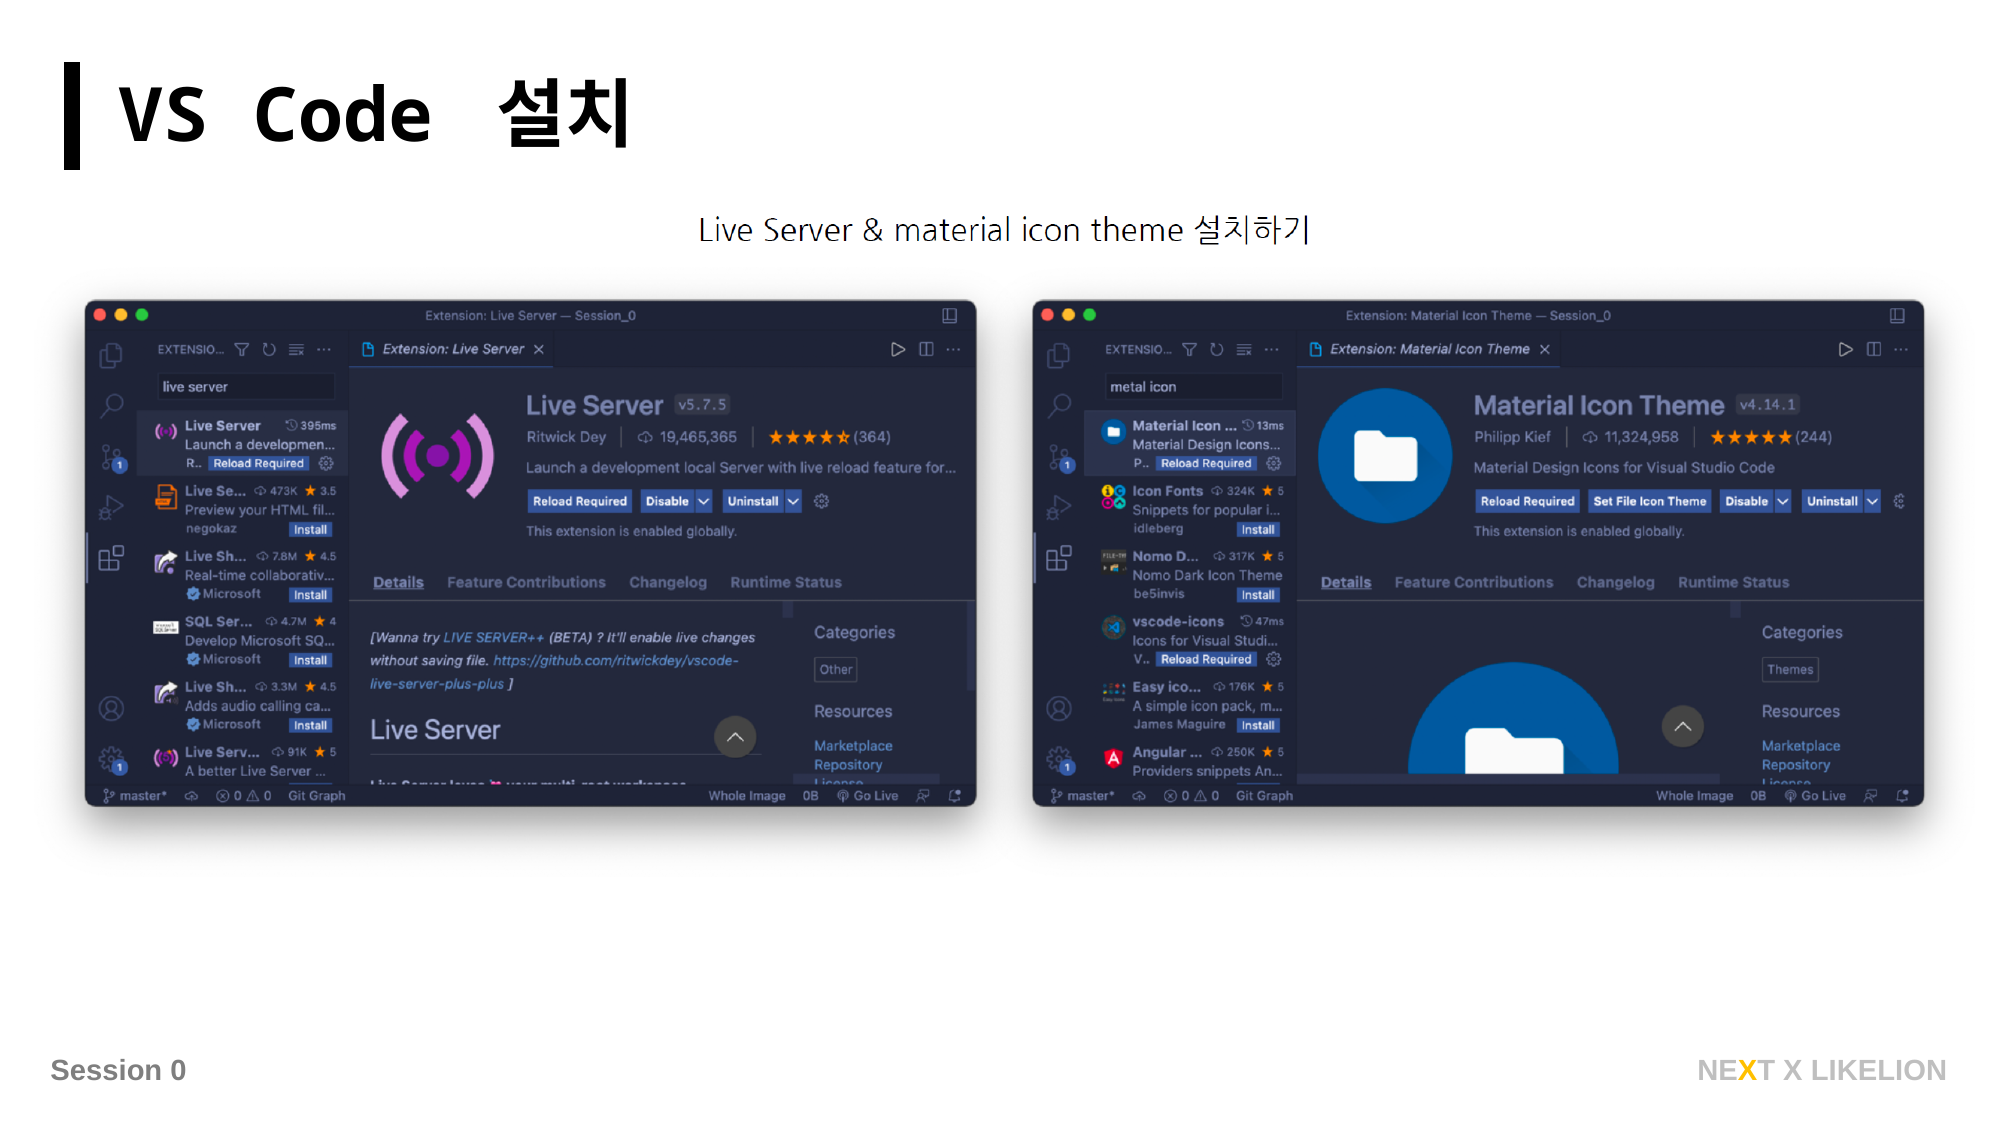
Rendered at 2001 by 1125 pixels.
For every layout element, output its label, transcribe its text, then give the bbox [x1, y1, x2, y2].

text_box [64, 63, 80, 170]
text_box VS Code 설치 [103, 59, 942, 165]
text_box NEXT X LIKELION [1682, 1044, 1965, 1095]
picture [9, 176, 1991, 948]
text_box Session 0 [35, 1044, 318, 1095]
